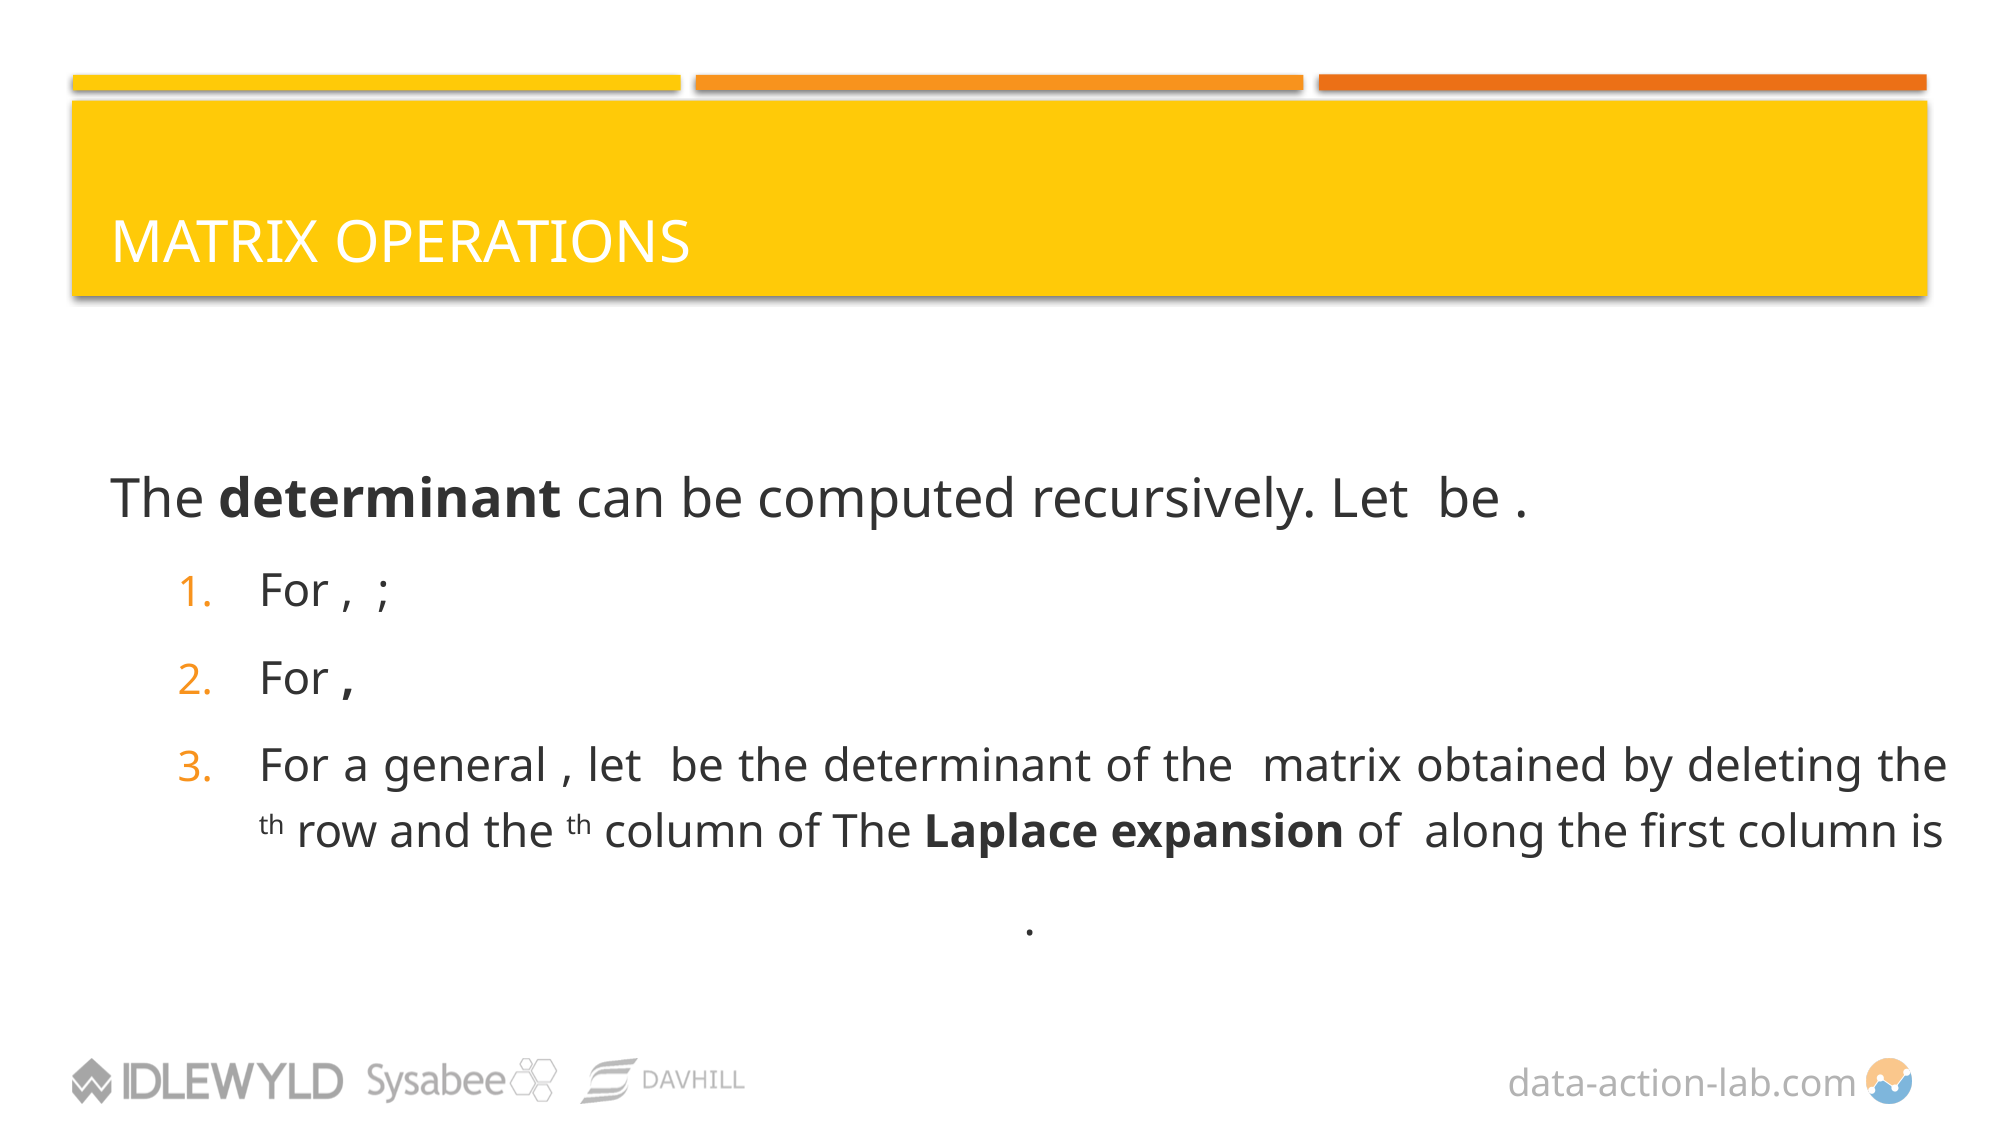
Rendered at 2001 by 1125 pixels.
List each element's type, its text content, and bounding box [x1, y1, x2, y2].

title Matrix Operations [95, 115, 1905, 282]
picture [72, 1058, 745, 1104]
